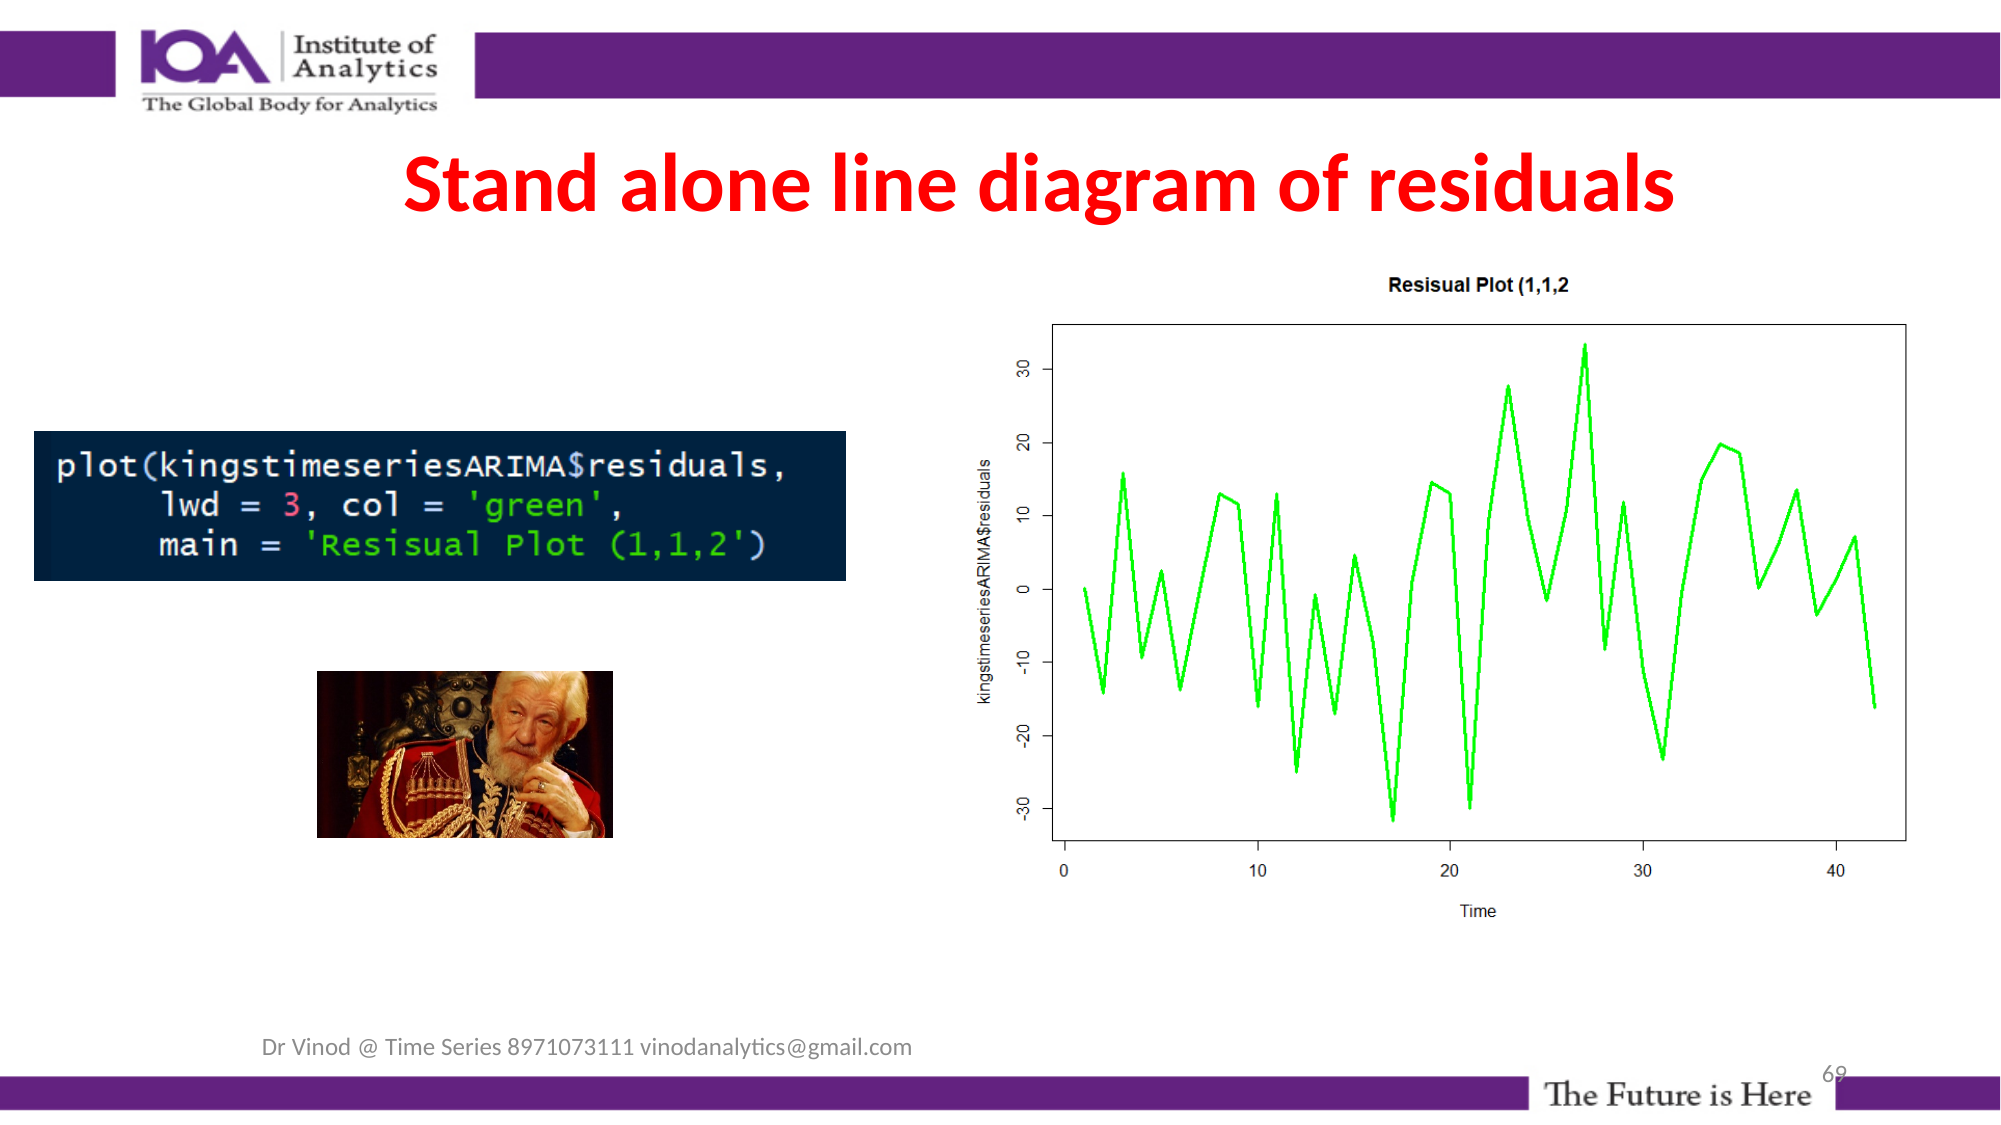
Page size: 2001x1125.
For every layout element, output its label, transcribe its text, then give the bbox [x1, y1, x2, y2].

subtitle Stand alone line diagram of residuals [200, 131, 1880, 244]
slide_number 69 [1412, 1042, 1863, 1103]
footer Dr Vinod @ Time Series 8971073111 vinodanalytics@gmail.com [21, 1014, 1155, 1075]
picture [0, 0, 2001, 1125]
